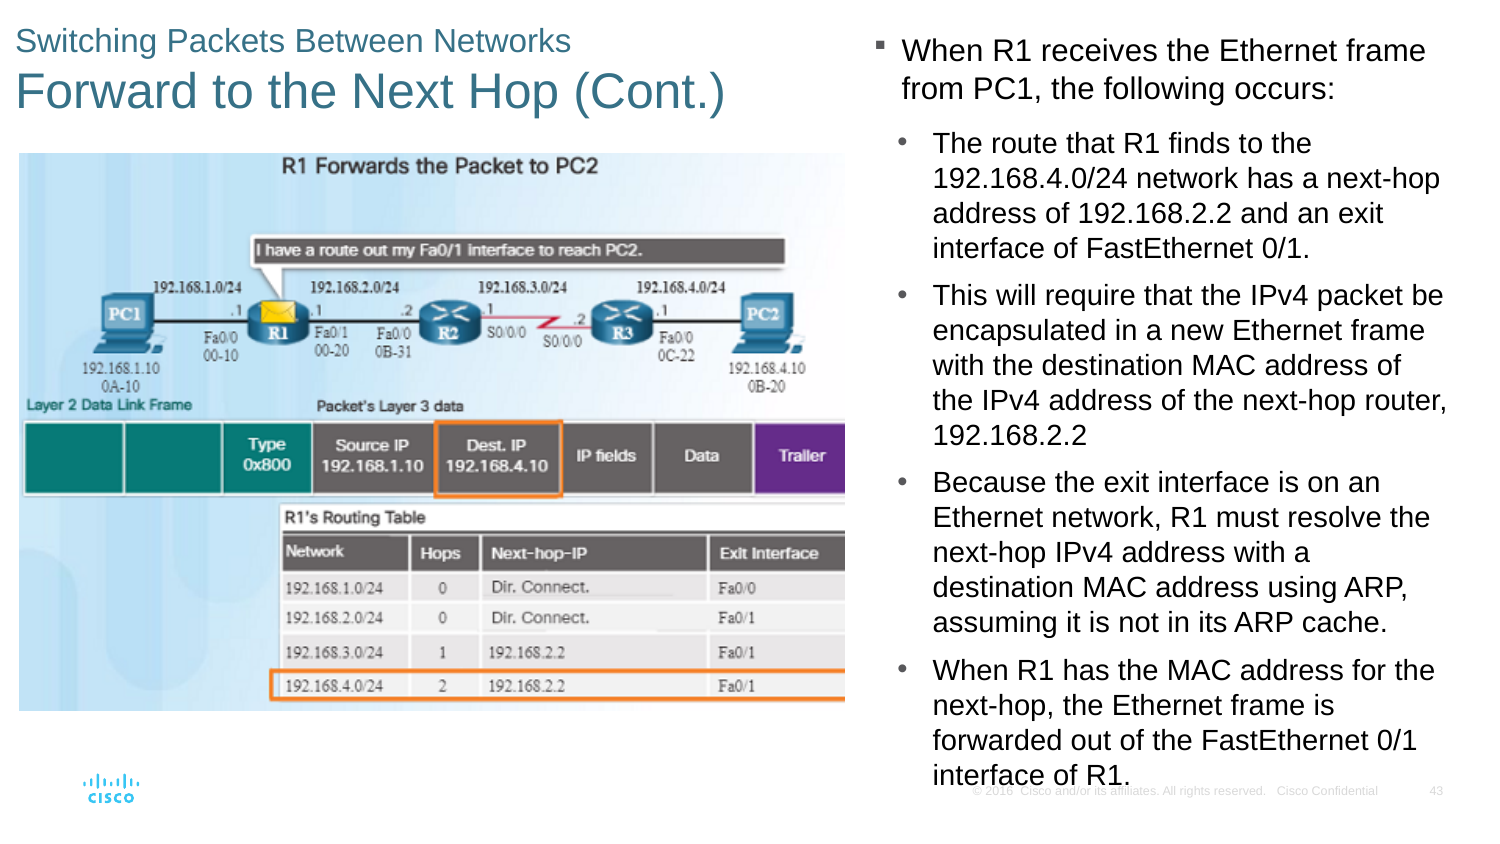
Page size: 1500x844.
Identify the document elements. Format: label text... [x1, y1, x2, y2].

picture [19, 153, 845, 711]
list When R1 receives the Ethernet frame from PC1, the following occurs: The route that R1 finds to the 192.168.4.0/24 network has a next-hop address of 192.168.2.2 and an exit interface of FastEthernet 0/1. This will require that the IPv4 packet be encapsulated in a new Ethernet frame with the destination MAC address of the IPv4 address of the next-hop router, 192.168.2.2 Because the exit interface is on an Ethernet network, R1 must resolve the next-hop IPv4 address with a destination MAC address using ARP, assuming it is not in its ARP cache. When R1 has the MAC address for the next-hop, the Ethernet frame is forwarded out of the FastEthernet 0/1 interface of R1. [858, 22, 1481, 808]
title Switching Packets Between Networks Forward to the Next Hop (Cont.) [0, 6, 799, 131]
